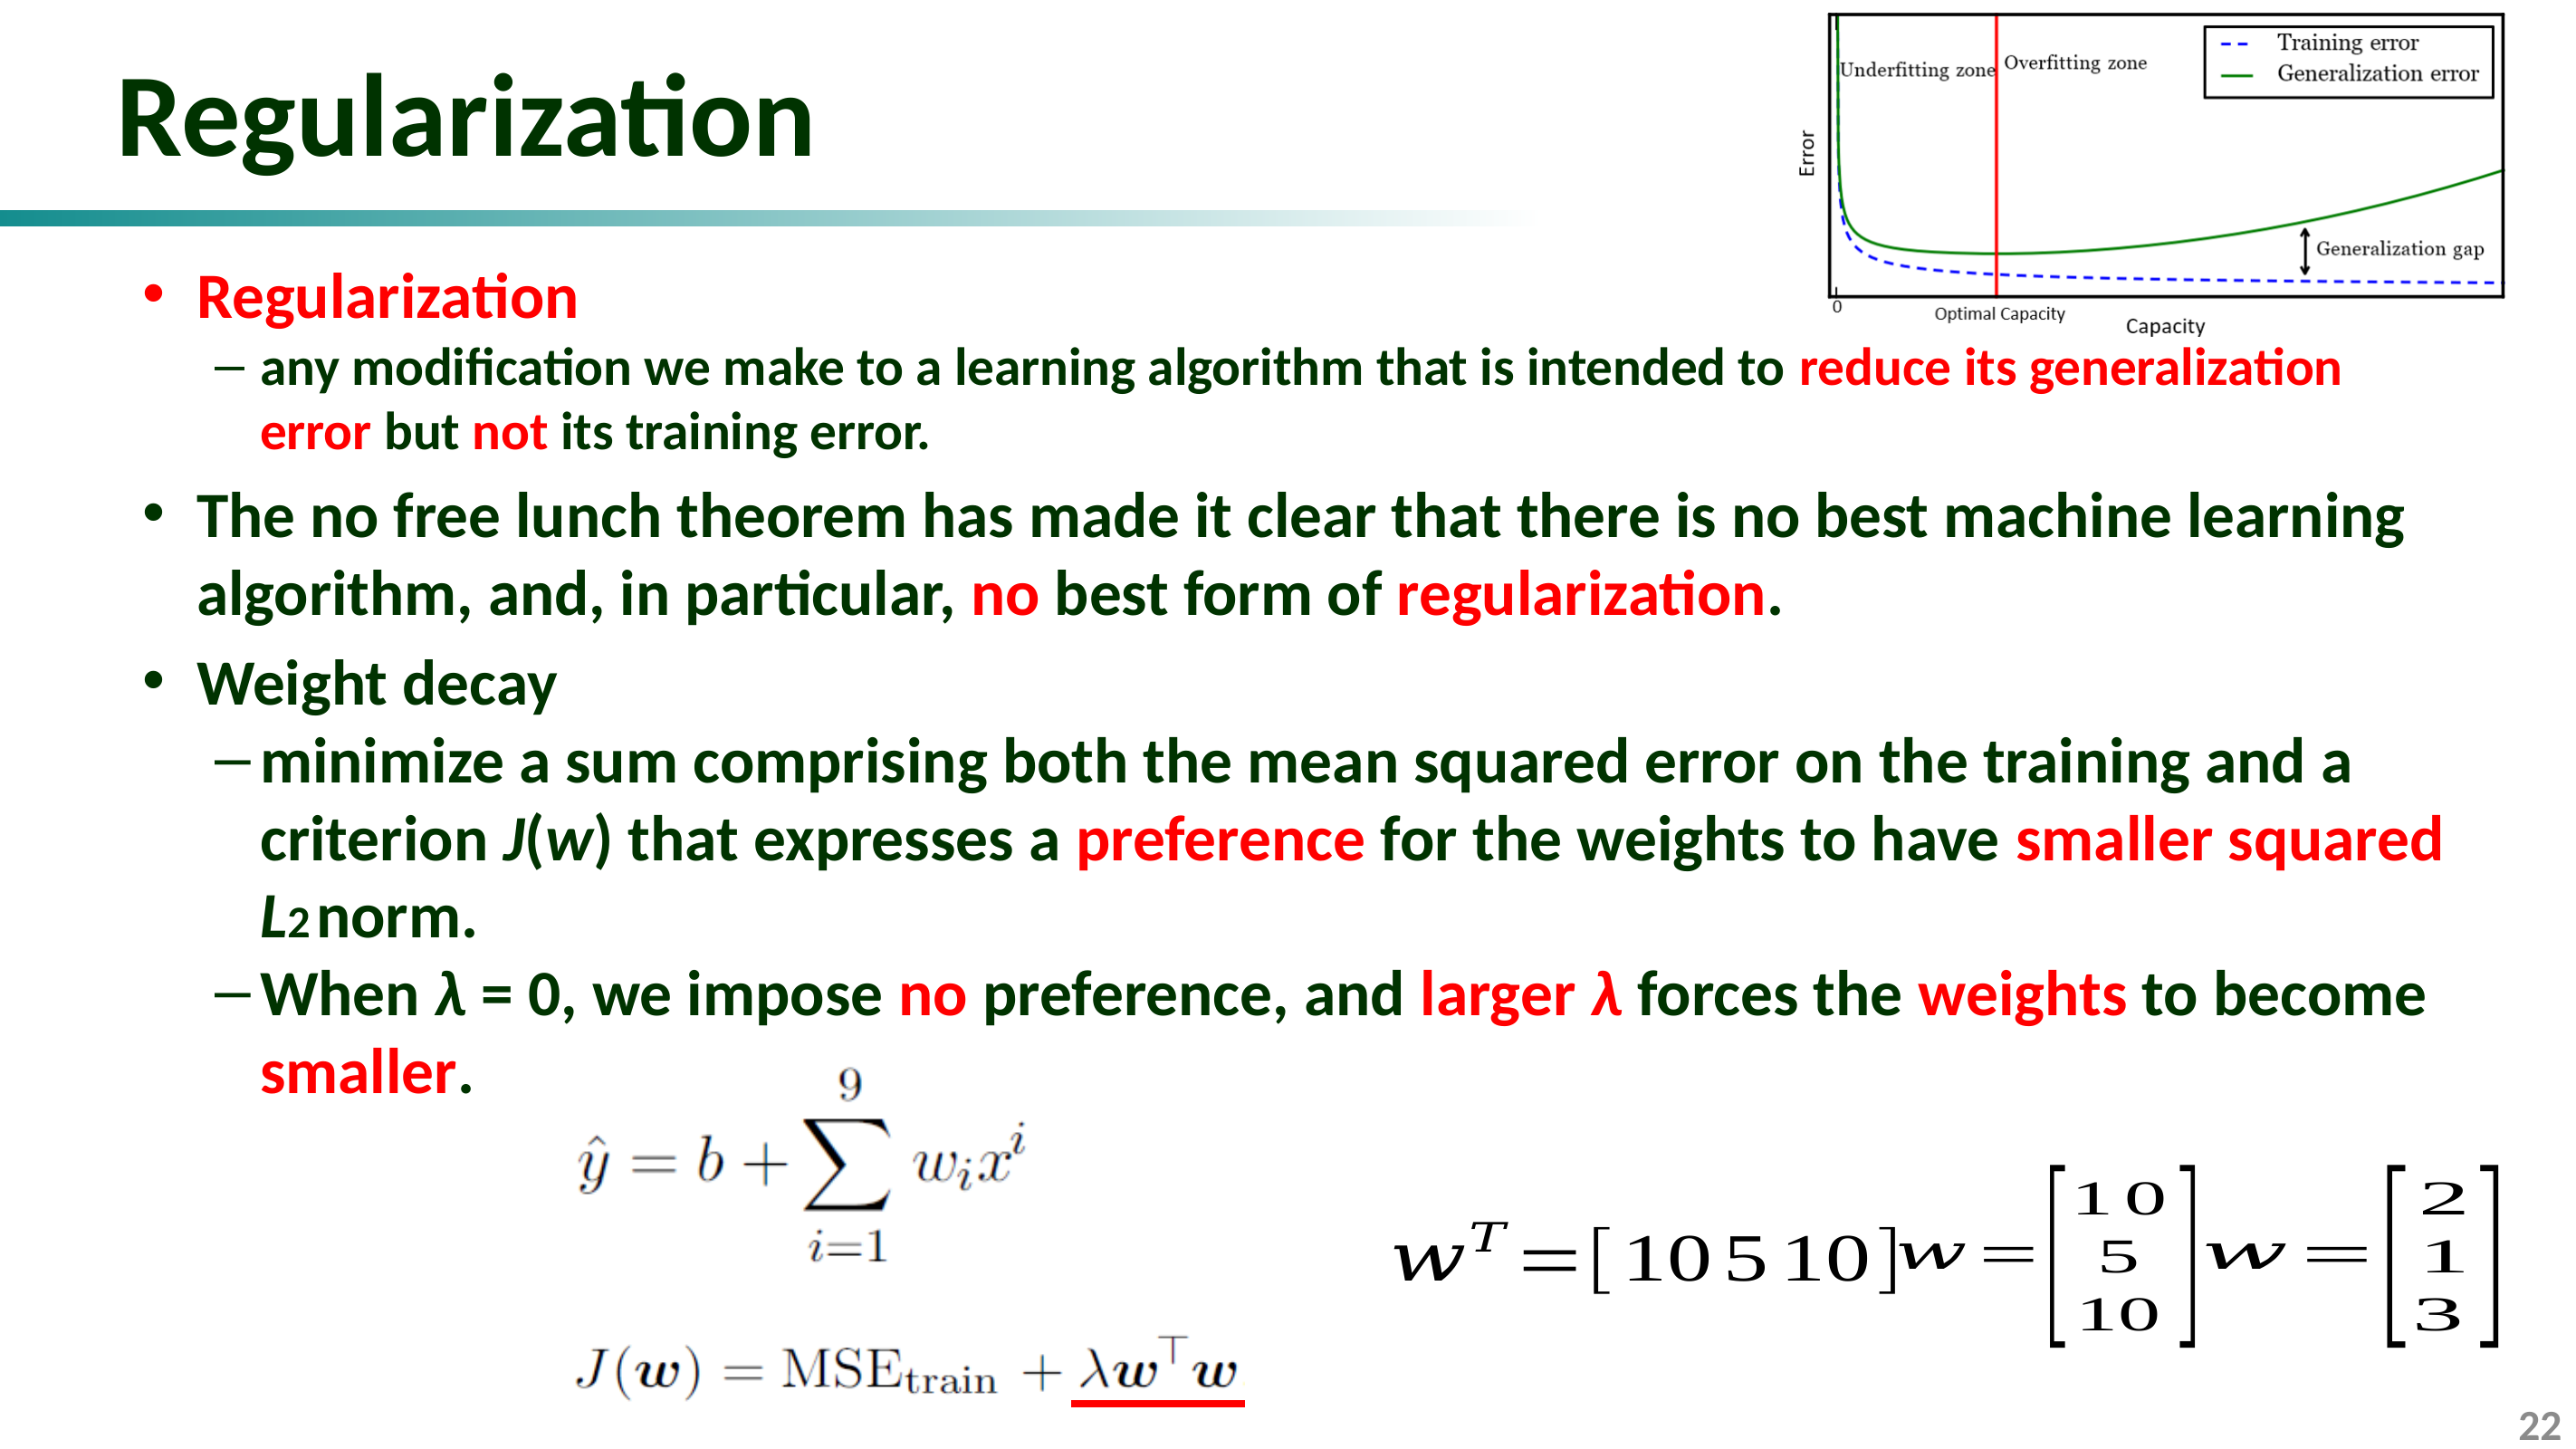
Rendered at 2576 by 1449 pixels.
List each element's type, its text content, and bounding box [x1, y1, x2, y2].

title Regularization [102, 15, 1789, 204]
list Regularization any modification we make to a learning algorithm that is intended to reduce its generalization error but not its training error. The no free lunch theorem has made it clear that there is no best machine learning algorithm, and, in particular, no best form of regularization. Weight decay minimize a sum comprising both the mean squared error on the training and a criterion J(w) that expresses a preference for the weights to have smaller squared L2 norm. When λ = 0, we impose no preference, and larger λ forces the weights to become smaller. [129, 247, 2469, 1315]
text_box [1389, 1162, 2506, 1351]
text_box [570, 1315, 1245, 1406]
picture [570, 1051, 1035, 1274]
picture [1794, 5, 2510, 344]
slide_number 22 [2447, 1396, 2576, 1449]
